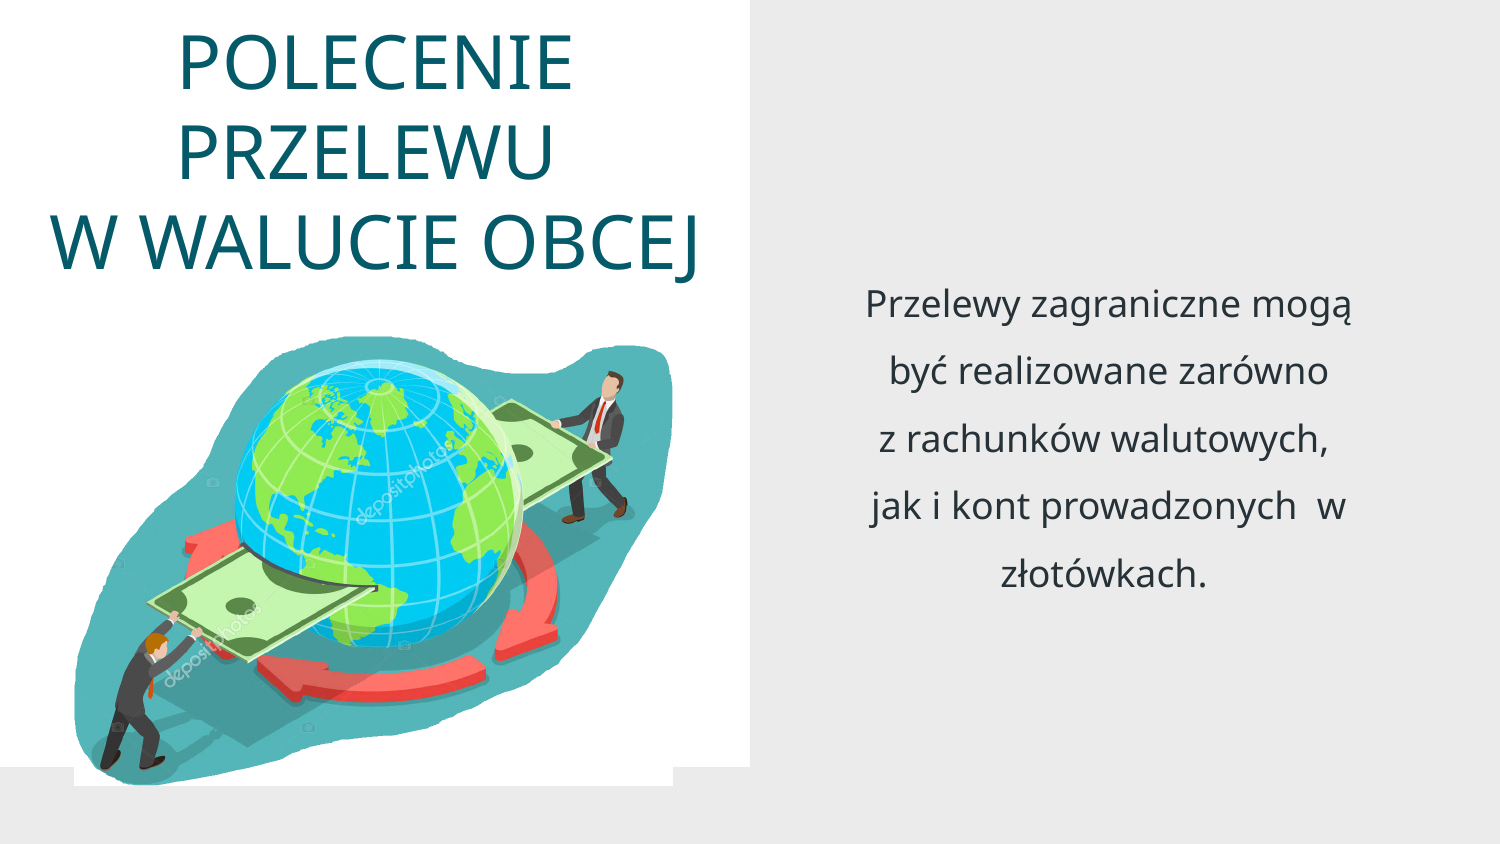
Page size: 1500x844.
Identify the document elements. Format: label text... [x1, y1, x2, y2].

title POLECENIE PRZELEWU W WALUCIE OBCEJ [0, 62, 759, 300]
picture [74, 336, 673, 786]
list Przelewy zagraniczne mogą być realizowane zarówno z rachunków walutowych, jak i kont prowadzonych w złotówkach. [810, 156, 1382, 763]
